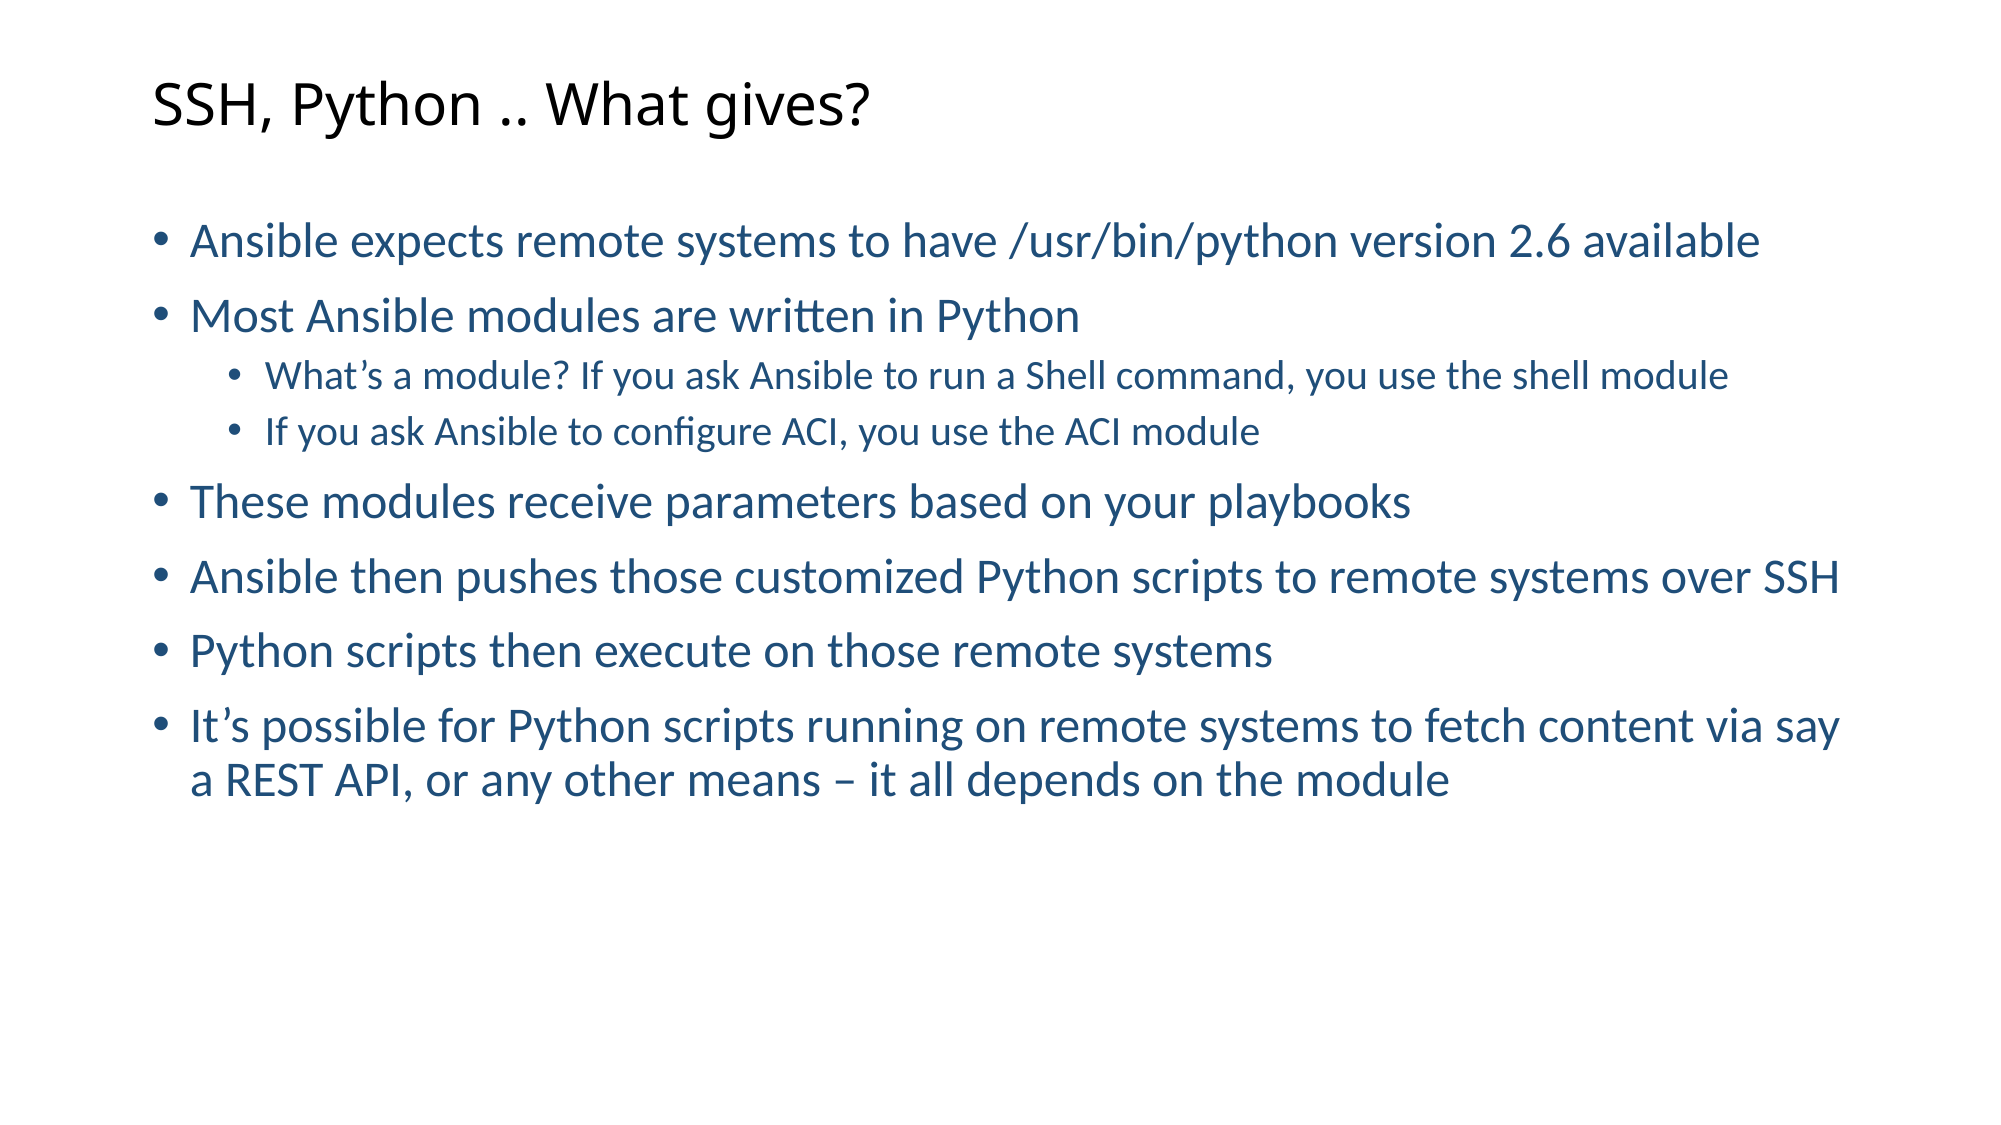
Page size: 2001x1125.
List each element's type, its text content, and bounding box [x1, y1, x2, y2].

list Ansible expects remote systems to have /usr/bin/python version 2.6 available Most Ansible modules are written in Python What’s a module? If you ask Ansible to run a Shell command, you use the shell module If you ask Ansible to configure ACI, you use the ACI module These modules receive parameters based on your playbooks Ansible then pushes those customized Python scripts to remote systems over SSH Python scripts then execute on those remote systems It’s possible for Python scripts running on remote systems to fetch content via say a REST API, or any other means – it all depends on the module [137, 207, 1863, 1014]
title SSH, Python .. What gives? [137, 59, 1863, 153]
